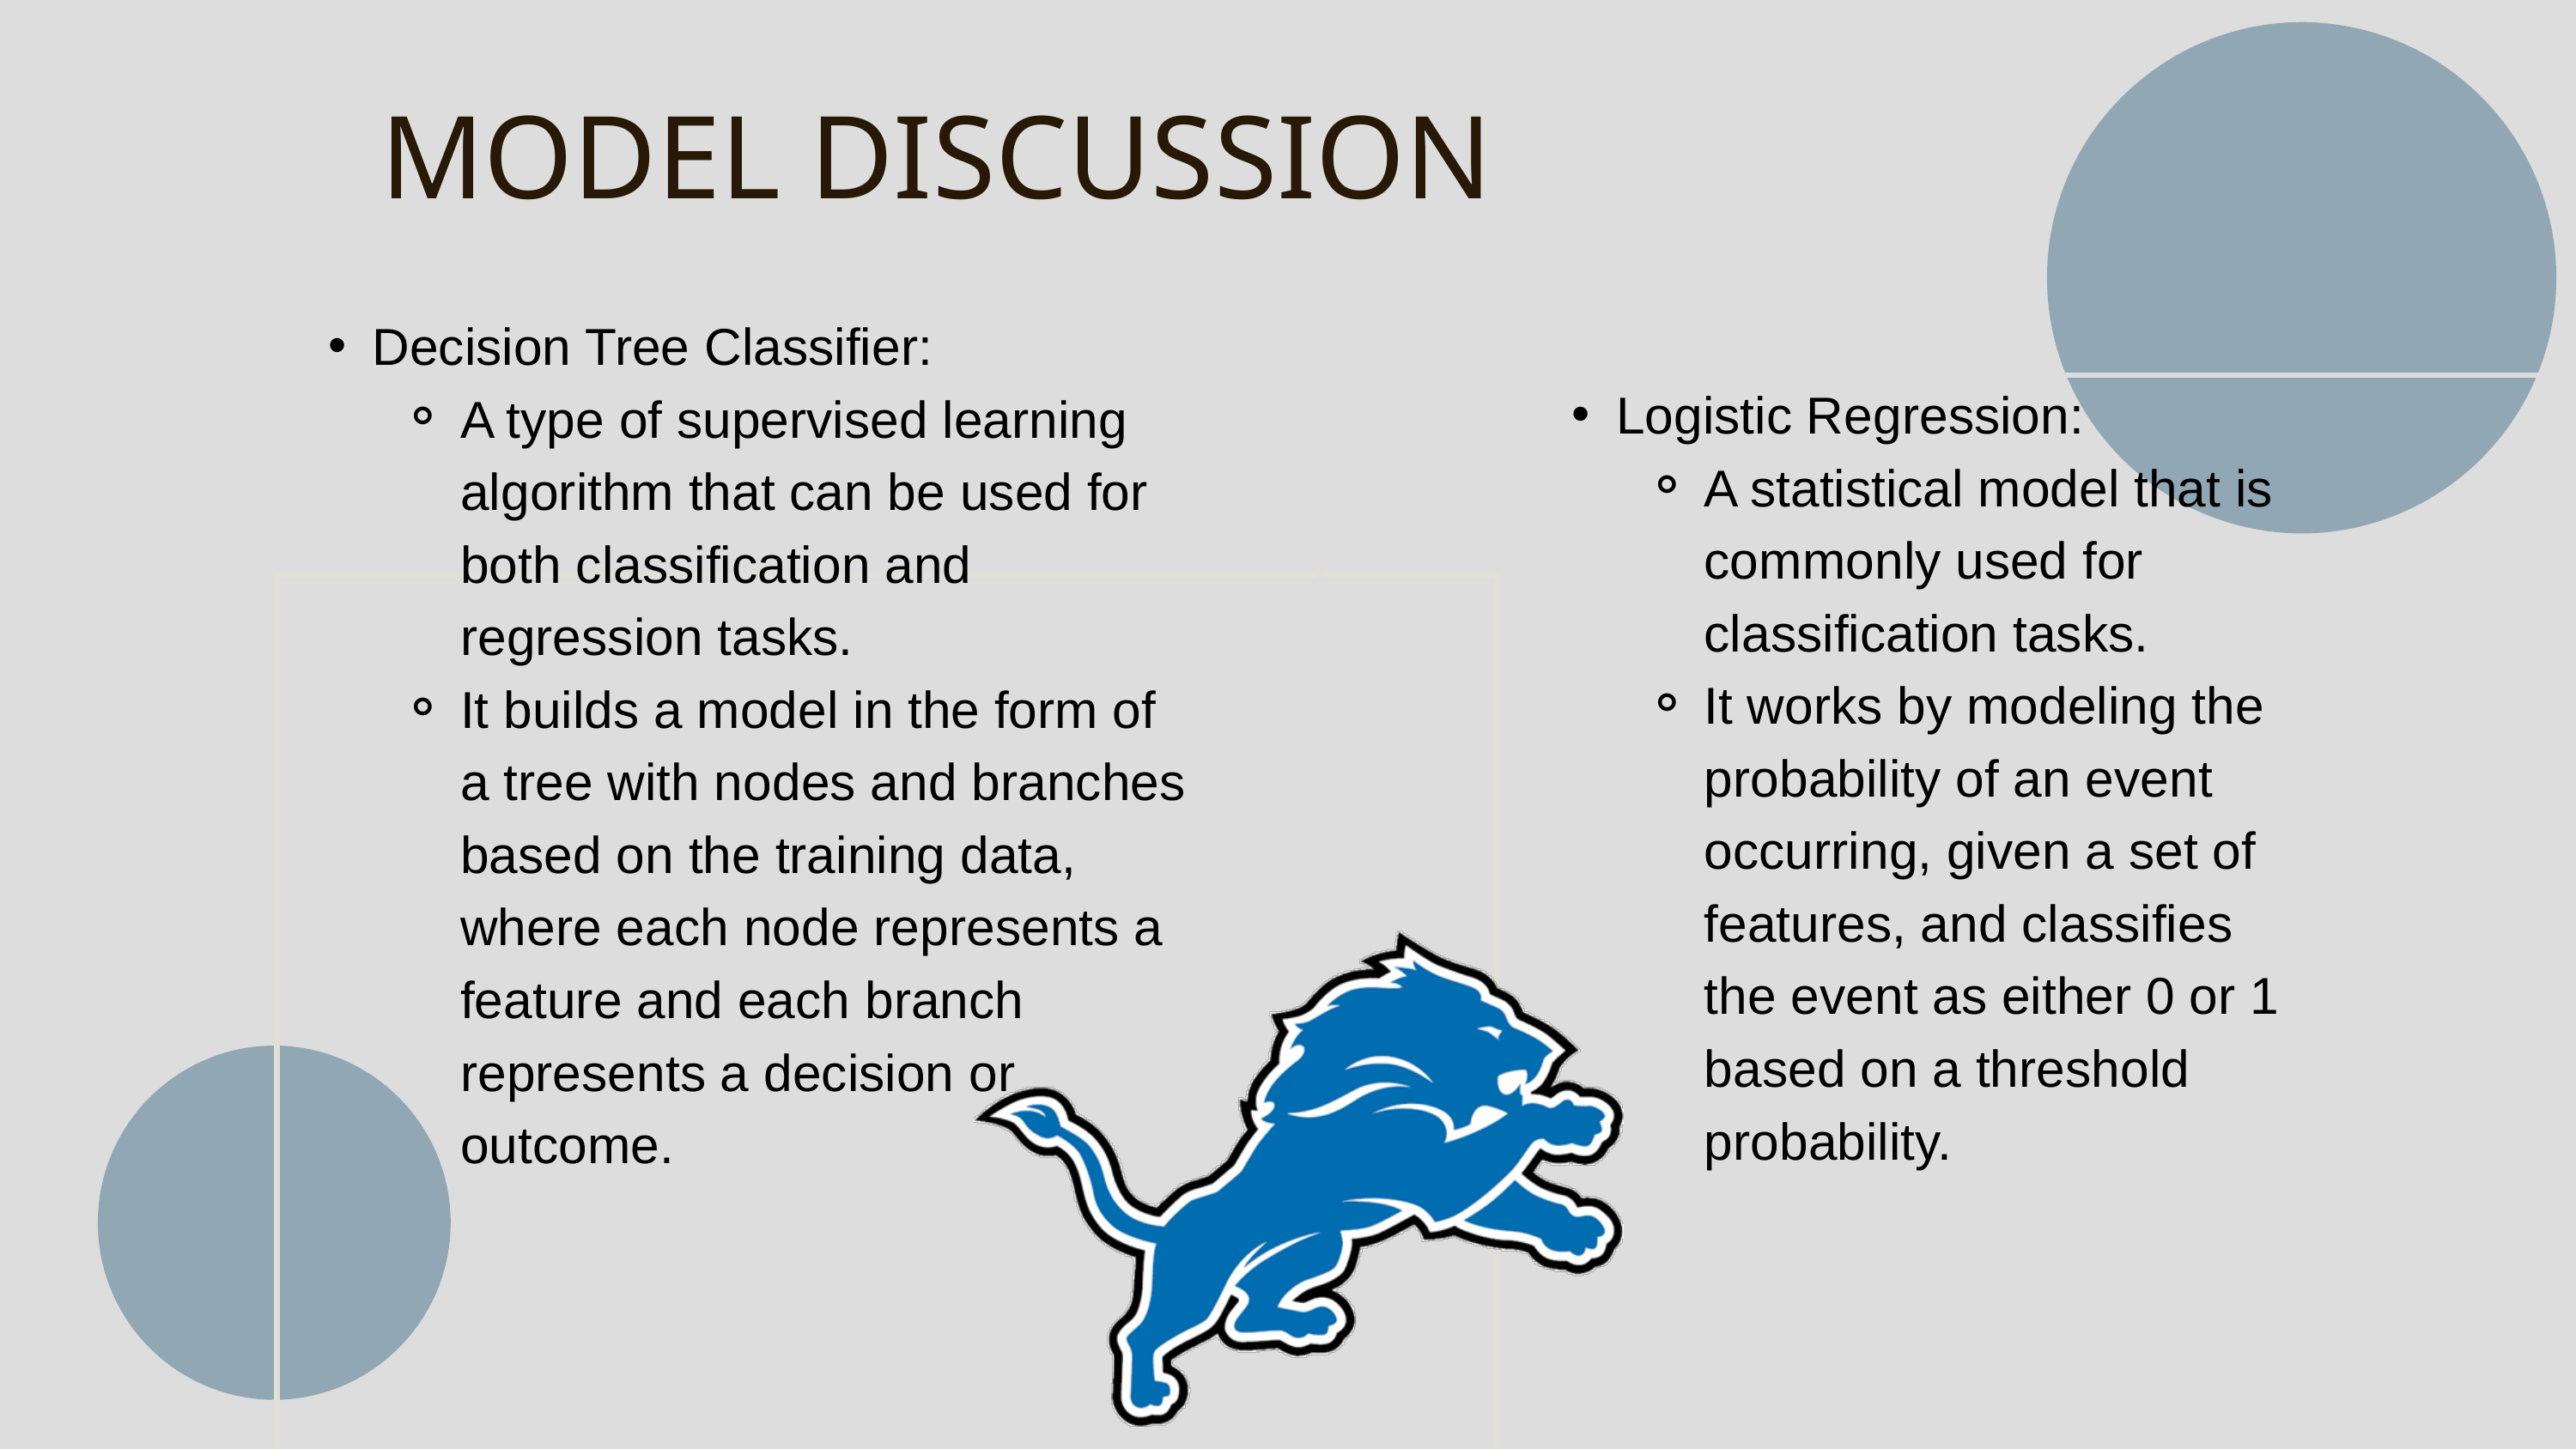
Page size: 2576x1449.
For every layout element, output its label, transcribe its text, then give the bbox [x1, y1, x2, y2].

text_box MODEL DISCUSSION [227, 83, 1646, 221]
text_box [276, 539, 1312, 1449]
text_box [2045, 21, 2558, 372]
picture [974, 929, 1624, 1449]
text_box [1318, 374, 2576, 1254]
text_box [96, 1045, 272, 1400]
